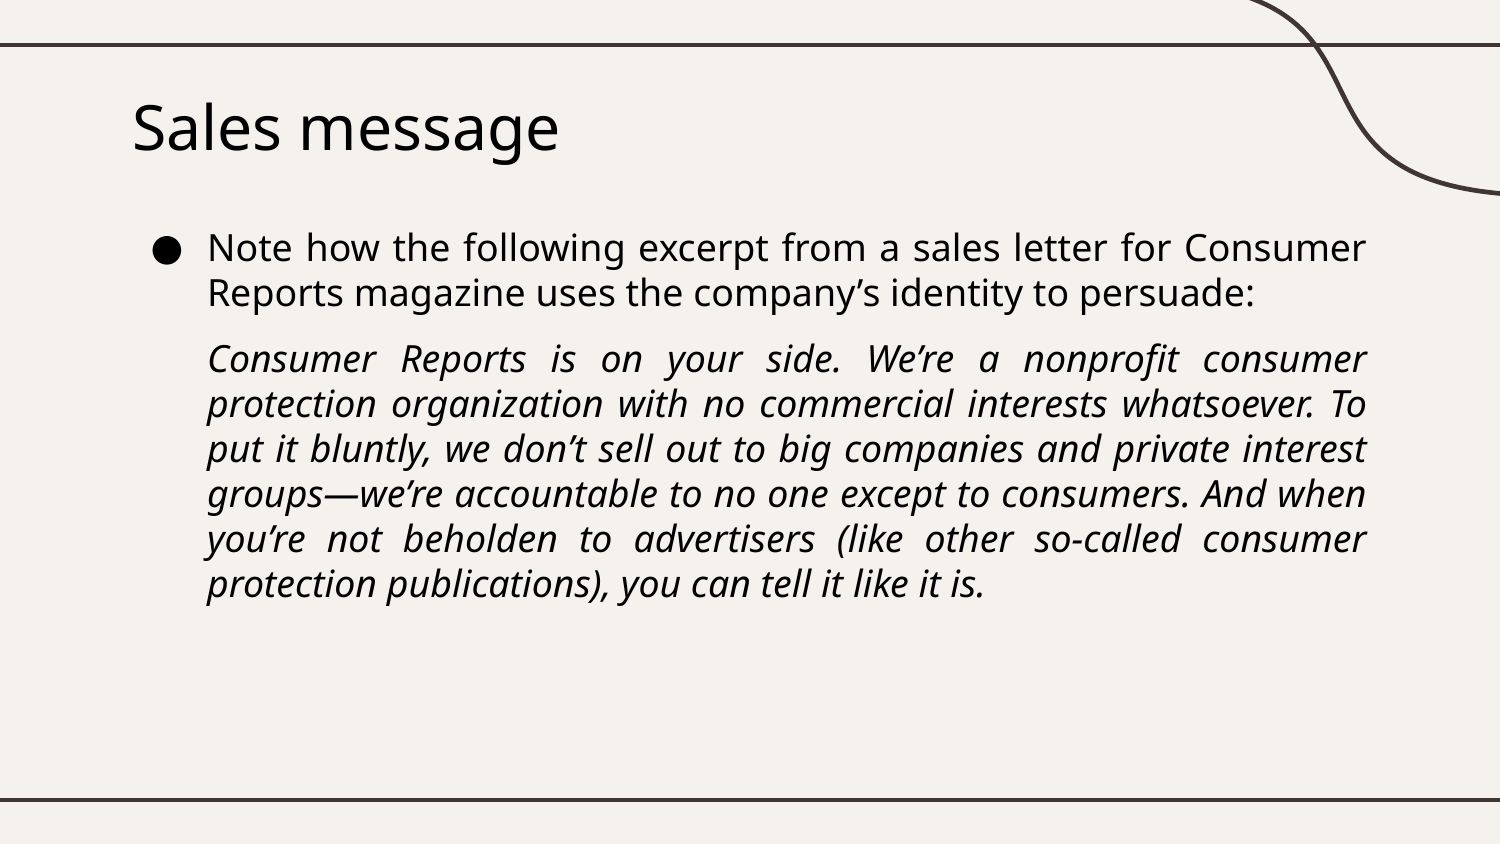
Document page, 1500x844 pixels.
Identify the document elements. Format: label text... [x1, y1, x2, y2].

list Note how the following excerpt from a sales letter for Consumer Reports magazine uses the company’s identity to persuade: Consumer Reports is on your side. We’re a nonprofit consumer protection organization with no commercial interests whatsoever. To put it bluntly, we don’t sell out to big companies and private interest groups—we’re accountable to no one except to consumers. And when you’re not beholden to advertisers (like other so-called consumer protection publications), you can tell it like it is. [116, 208, 1383, 750]
title Sales message [116, 72, 1355, 167]
